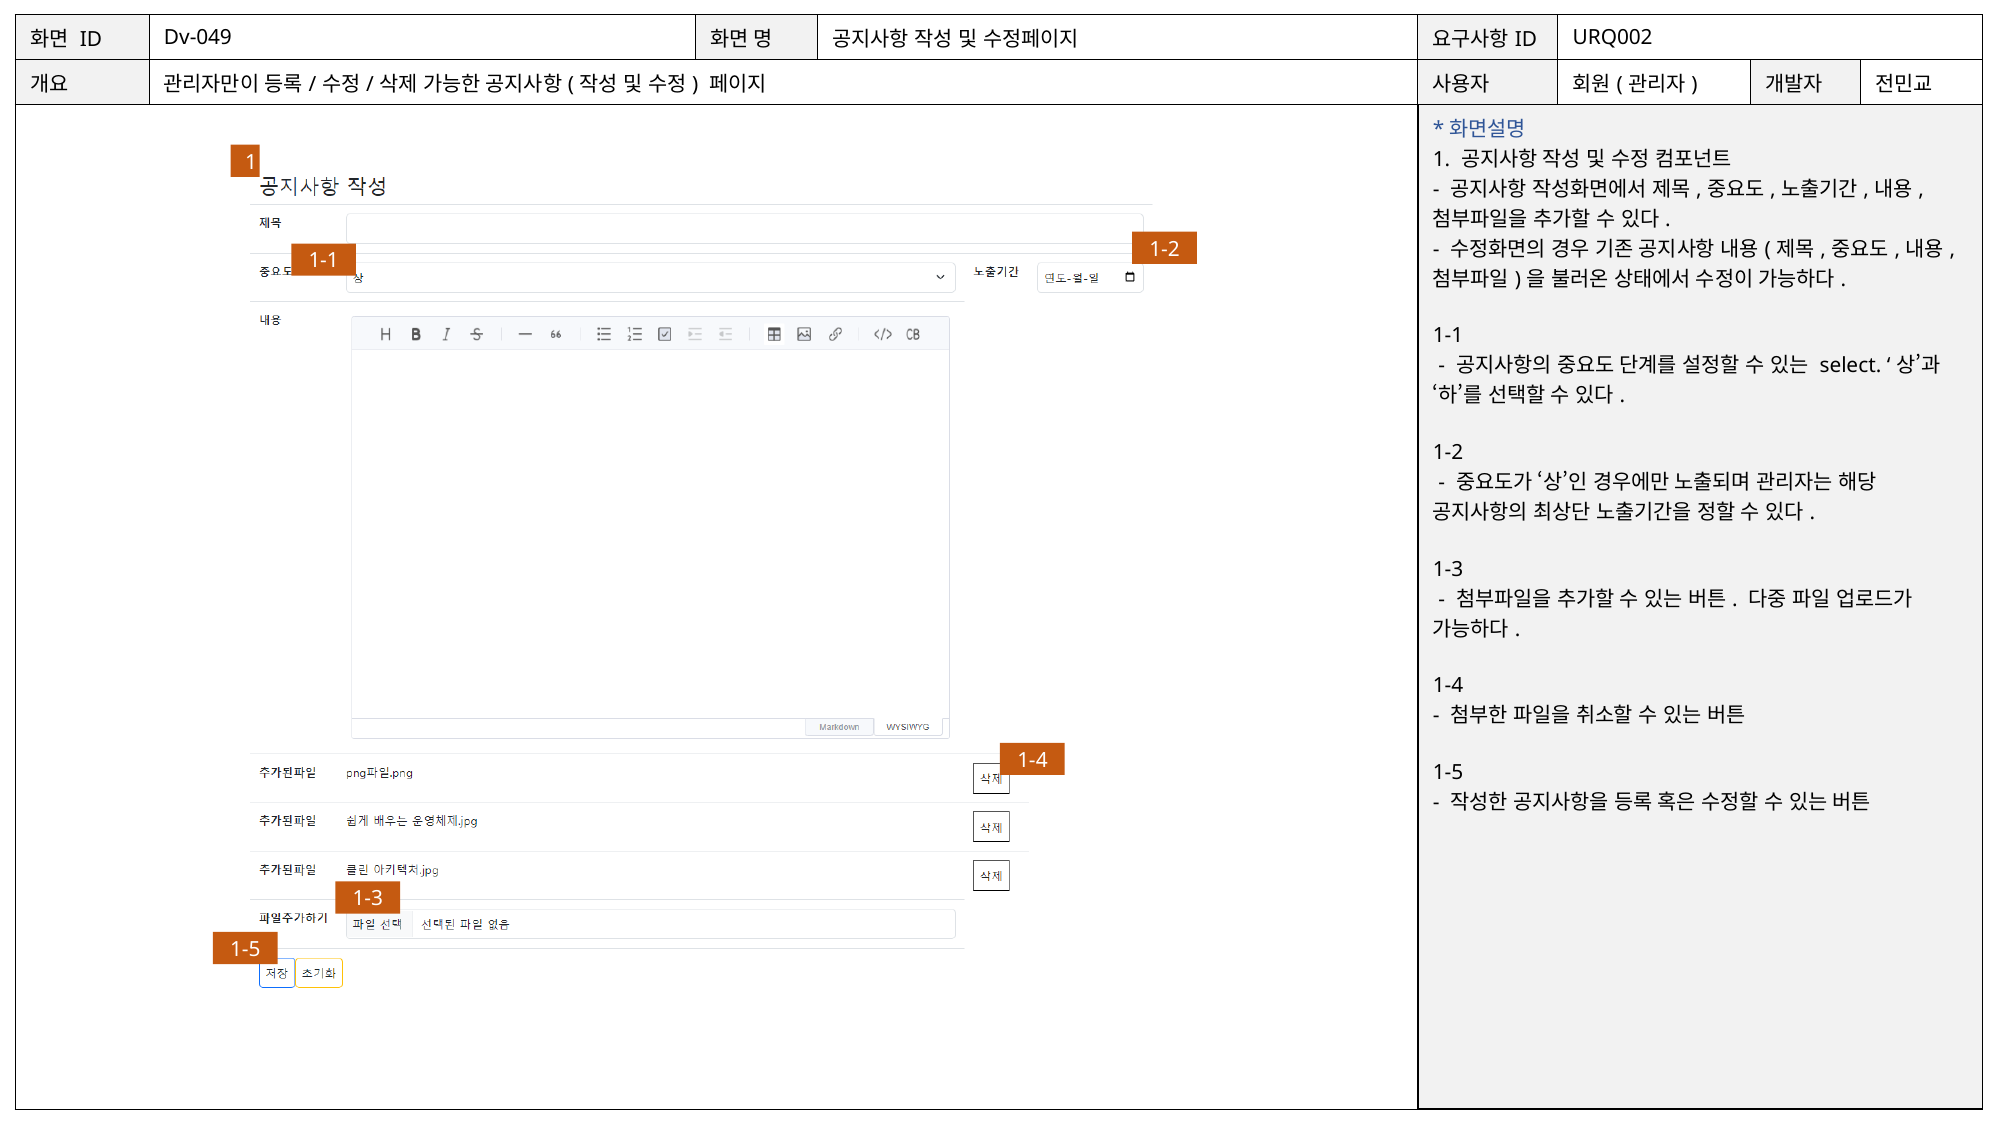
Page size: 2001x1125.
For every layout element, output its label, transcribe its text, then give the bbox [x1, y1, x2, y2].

table_cell 회원(관리자) [1558, 60, 1750, 104]
table_header 화면 ID [16, 15, 149, 59]
table_header Dv-049 [150, 15, 695, 59]
table_cell 개요 [16, 60, 149, 104]
table_header 화면 명 [696, 15, 817, 59]
table_header URQ002 [1558, 15, 1982, 59]
table_cell [16, 105, 1417, 1109]
text_box 1 [230, 144, 261, 178]
text_box 1-5 [212, 931, 245, 965]
table_header 공지사항 작성 및 수정페이지 [818, 15, 1417, 59]
table_cell *화면설명 1. 공지사항 작성 및 수정 컴포넌트 - 공지사항 작성화면에서 제목,중요도,노출기간,내용,첨부파일을 추가할 수 있다. - 수정화면의 경우 기존 공지사항 내용(제목,중요도,내용,첨부파일)을 불러온 상태에서 수정이 가능하다. 1-1 - 공지사항의 중요도 단계를 설정할 수 있는 select. ‘상’과 ‘하’를 선택할 수 있다. 1-2 - 중요도가 ‘상’인 경우에만 노출되며 관리자는 해당 공지사항의 최상단 노출기간을 정할 수 있다. 1-3 - 첨부파일을 추가할 수 있는 버튼. 다중 파일 업로드가 가능하다. 1-4 - 첨부한 파일을 취소할 수 있는 버튼 1-5 - 작성한 공지사항을 등록 혹은 수정할 수 있는 버튼 [1419, 105, 1982, 1108]
table_cell 개발자 [1751, 60, 1860, 104]
text_box 1-2 [1165, 231, 1198, 265]
table_header 요구사항ID [1418, 15, 1557, 59]
picture [245, 160, 1165, 995]
table_cell 사용자 [1418, 60, 1557, 104]
table_cell 전민교 [1861, 60, 1982, 104]
table_cell 관리자만이 등록/수정/삭제 가능한 공지사항(작성 및 수정) 페이지 [150, 60, 1417, 104]
